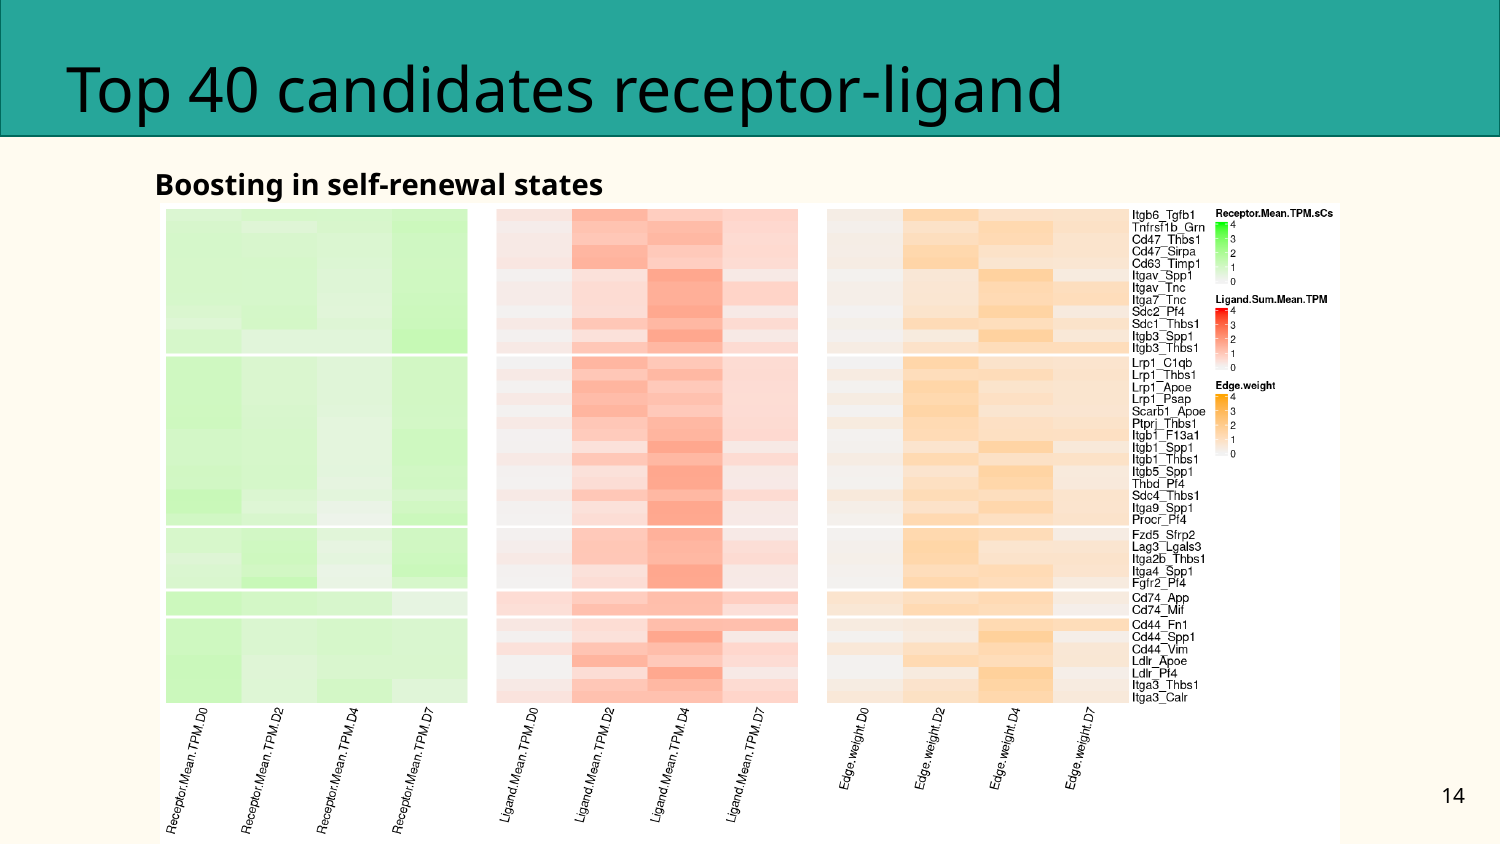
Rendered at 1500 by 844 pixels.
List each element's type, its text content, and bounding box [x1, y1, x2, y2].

picture [160, 203, 1340, 844]
title Top 40 candidates receptor-ligand [51, 35, 1449, 136]
text_box [0, 0, 1500, 136]
list Boosting in self-renewal states [51, 145, 708, 211]
slide_number ‹#› [1389, 764, 1480, 830]
